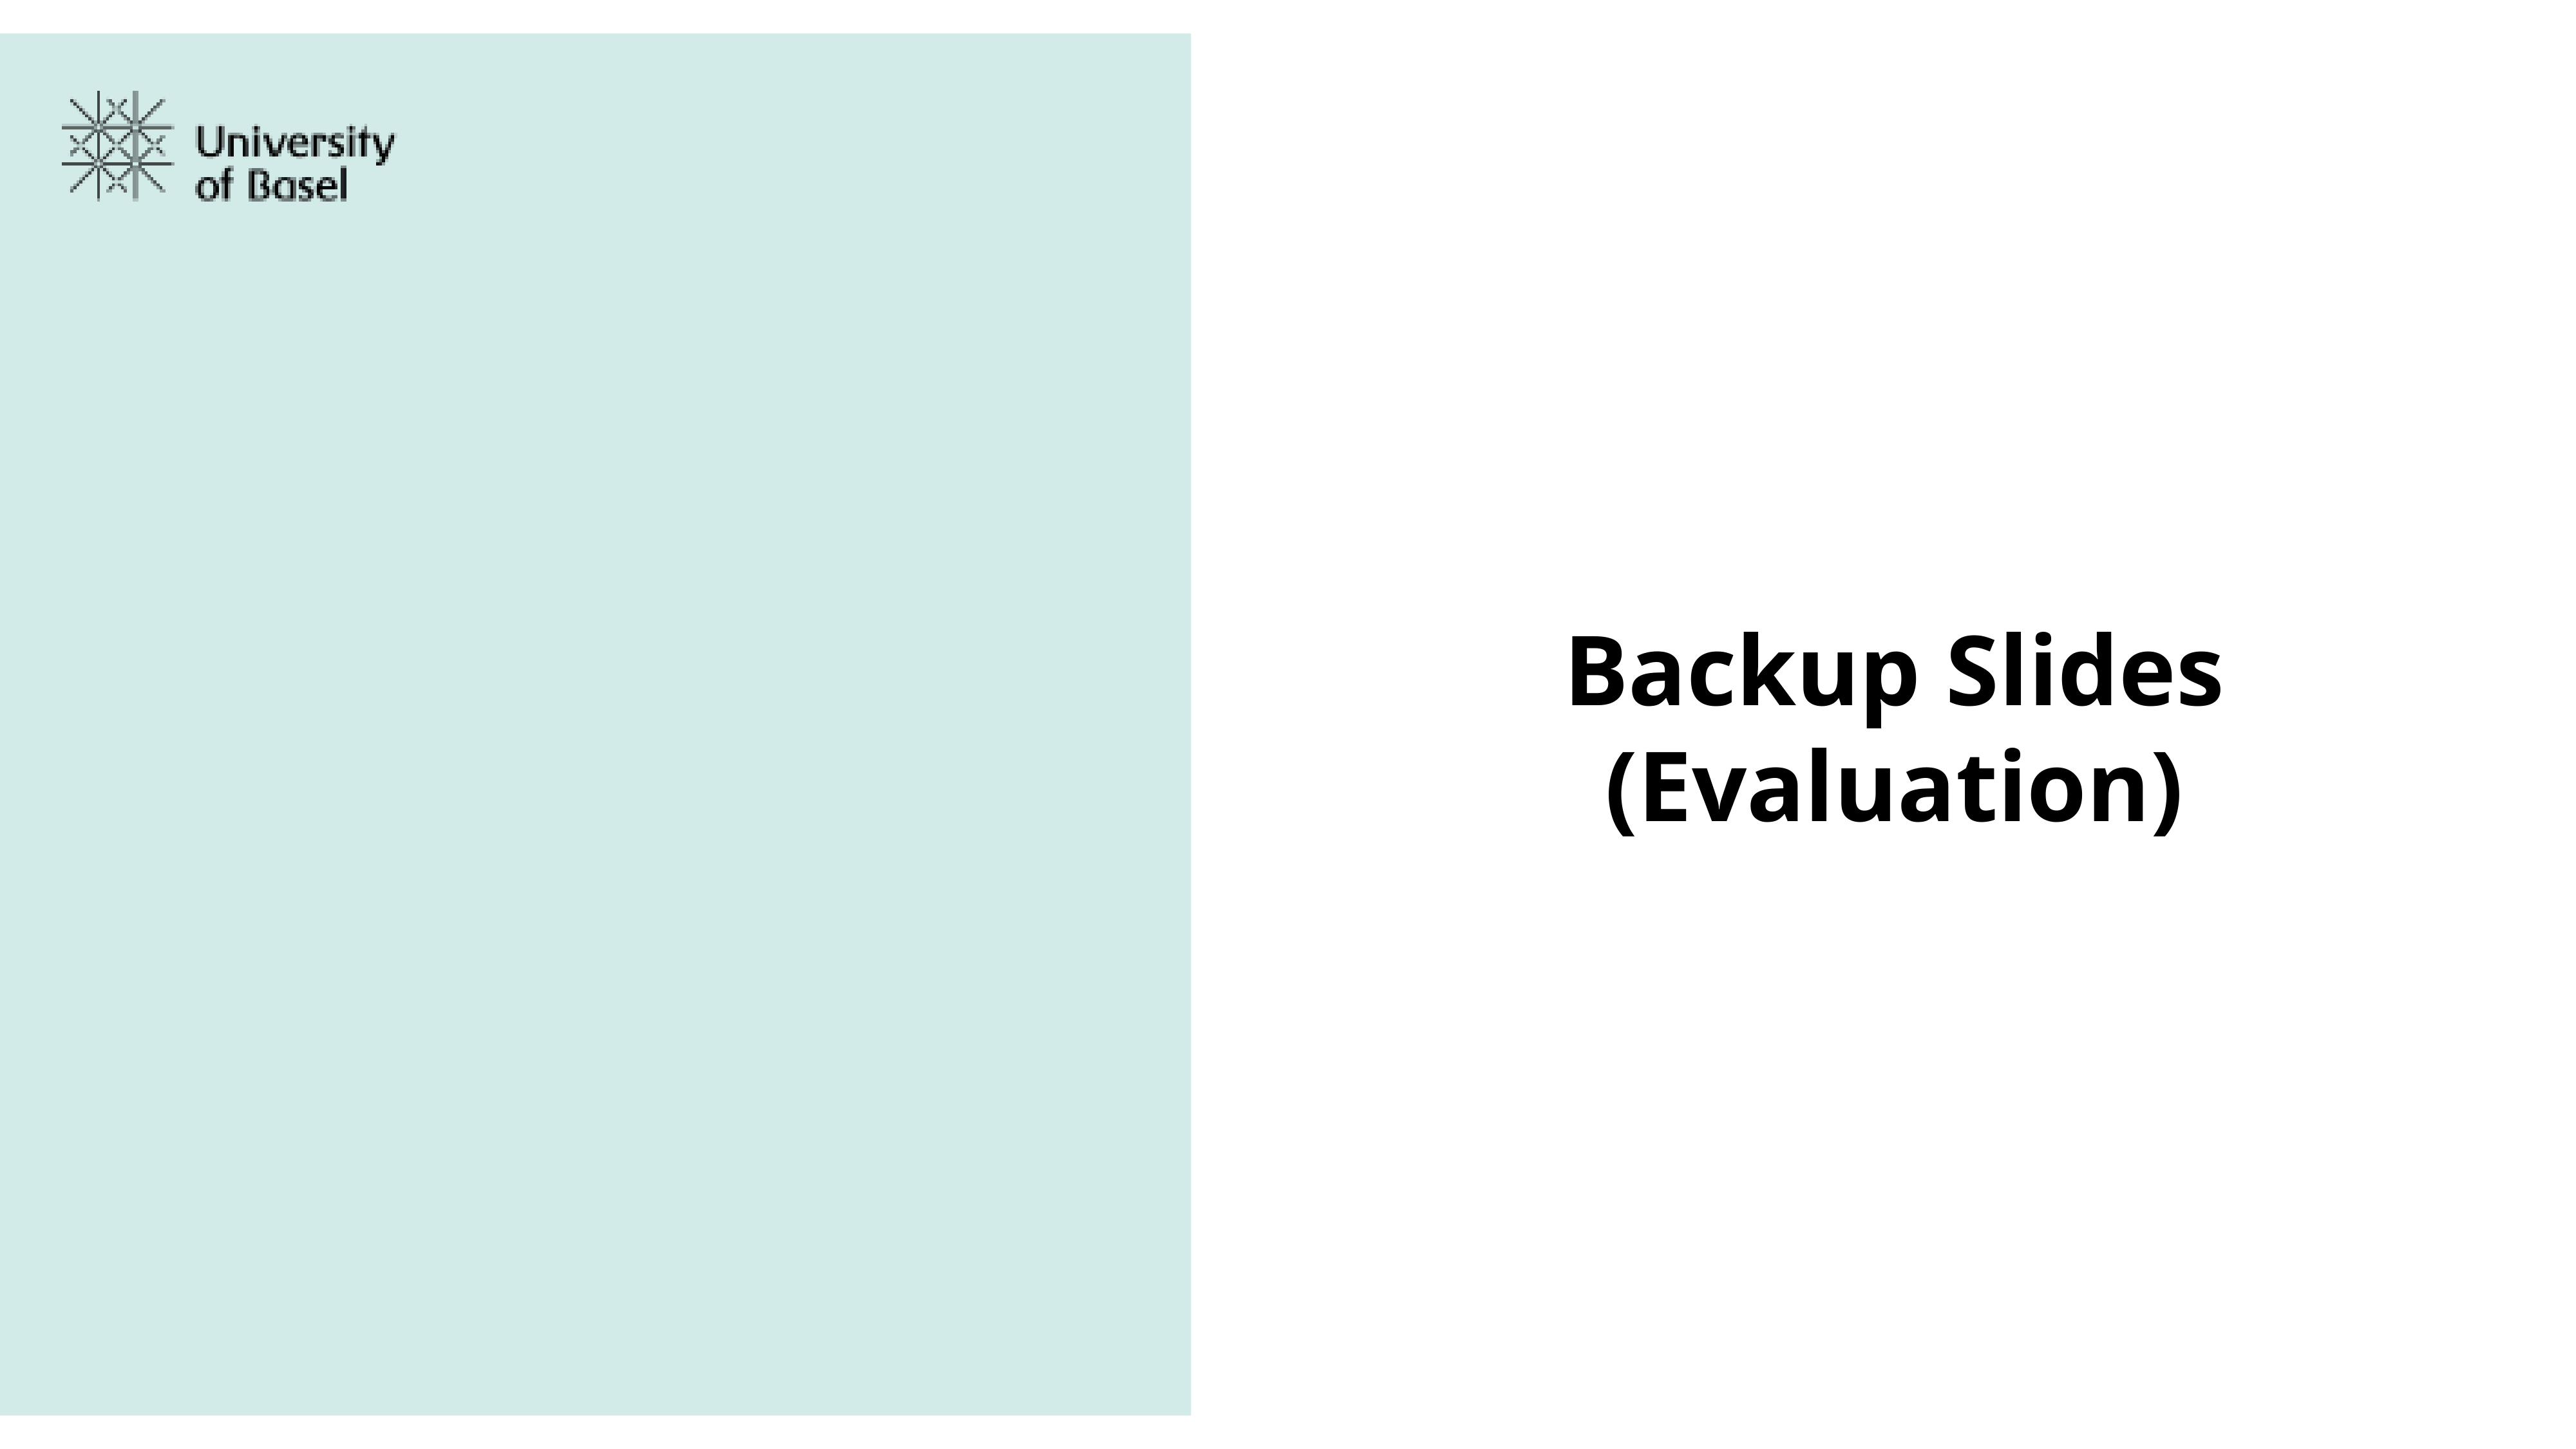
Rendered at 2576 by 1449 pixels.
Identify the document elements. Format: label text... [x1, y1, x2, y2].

text_box Backup Slides (Evaluation) [1554, 599, 2235, 850]
picture [62, 91, 397, 202]
